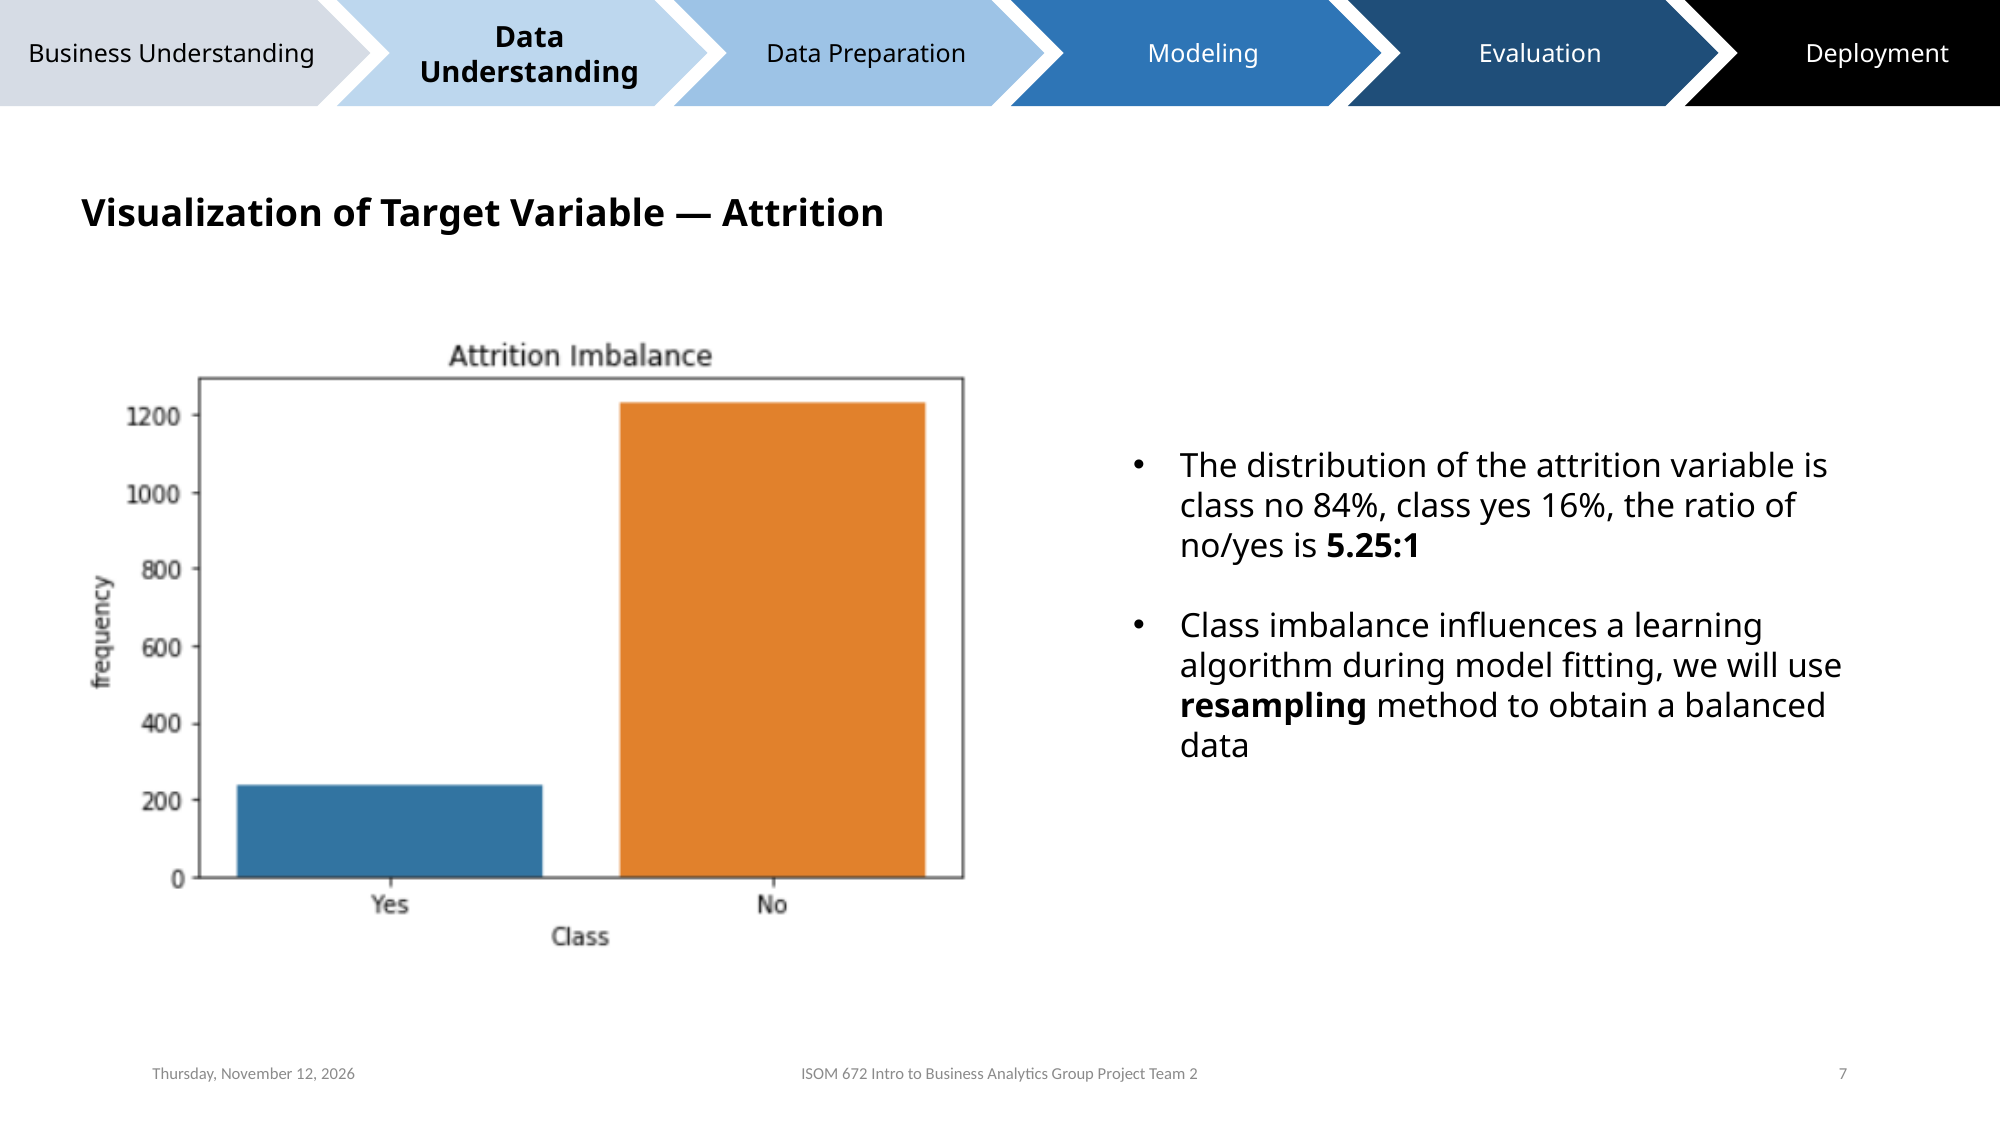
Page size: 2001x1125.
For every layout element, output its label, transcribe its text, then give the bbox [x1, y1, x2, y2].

text_box Visualization of Target Variable — Attrition [66, 181, 1166, 241]
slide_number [137, 1042, 588, 1103]
footer ISOM 672 Intro to Business Analytics Group Project Team 2 [662, 1042, 1338, 1103]
slide_number 7 [1412, 1042, 1863, 1103]
text_box The distribution of the attrition variable is class no 84%, class yes 16%, the ratio of no/yes is 5.25:1 Class imbalance influences a learning algorithm during model fitting, we will use resampling method to obtain a balanced data [1118, 437, 1886, 812]
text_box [0, 0, 2000, 106]
picture [87, 320, 1011, 964]
